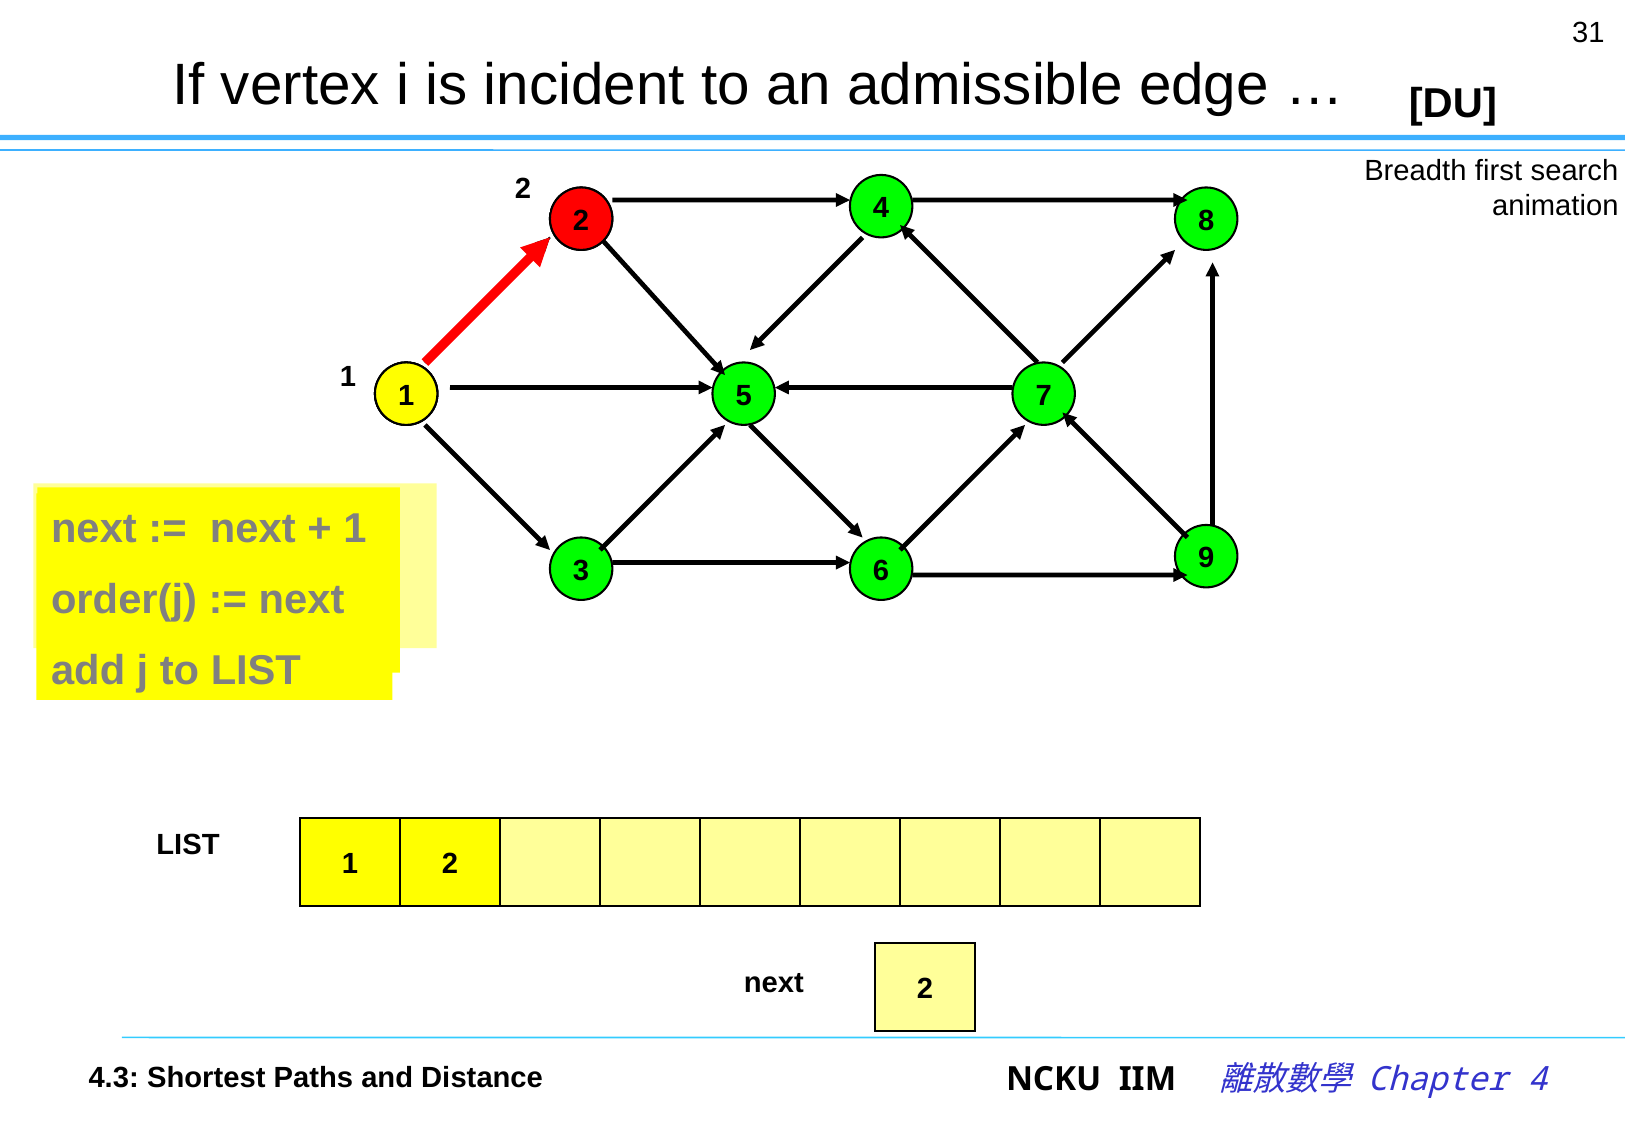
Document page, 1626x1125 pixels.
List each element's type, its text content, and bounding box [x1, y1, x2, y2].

text_box [1062, 412, 1188, 538]
text_box 4.3: Shortest Paths and Distance [73, 1051, 559, 1101]
text_box [1100, 818, 1200, 906]
text_box [749, 424, 863, 538]
text_box 2 [549, 187, 613, 250]
text_box [912, 568, 1188, 582]
text_box next [712, 955, 819, 1006]
text_box 7 [1012, 362, 1075, 425]
slide_number 31 [1557, 6, 1625, 69]
text_box [599, 424, 725, 551]
text_box 2 [875, 943, 975, 1031]
text_box 2 [500, 162, 550, 213]
text_box [800, 818, 900, 906]
text_box Select an admissible edge (i,j) [33, 483, 437, 649]
text_box Mark vertex j pred(j) := i [37, 487, 400, 673]
title If vertex i is incident to an admissible edge … [137, 37, 1413, 125]
text_box [DU] [1393, 68, 1513, 134]
text_box 1 [324, 349, 375, 400]
text_box [612, 193, 850, 207]
text_box [1206, 262, 1219, 526]
text_box 2 [399, 818, 500, 906]
text_box [999, 818, 1100, 906]
text_box [899, 424, 1025, 551]
text_box [424, 424, 550, 550]
text_box [912, 193, 1188, 207]
text_box next := next + 1 order(j) := next add j to LIST [36, 493, 393, 700]
text_box [603, 241, 725, 376]
text_box LIST [125, 817, 235, 868]
text_box [500, 818, 600, 906]
text_box [612, 556, 850, 569]
text_box [449, 381, 713, 394]
text_box 5 [712, 362, 775, 425]
text_box 8 [1174, 187, 1238, 250]
text_box [900, 224, 1038, 363]
text_box [1062, 249, 1175, 363]
text_box 4 [849, 174, 913, 238]
text_box 3 [549, 537, 613, 600]
text_box [900, 818, 999, 906]
text_box 1 [300, 818, 399, 906]
text_box [699, 818, 800, 906]
text_box 1 [374, 362, 438, 425]
text_box [424, 237, 550, 363]
text_box [774, 381, 1013, 394]
text_box Breadth first search animation [1249, 143, 1625, 219]
text_box [600, 818, 699, 906]
text_box [750, 237, 863, 350]
text_box 9 [1174, 524, 1238, 588]
text_box 6 [849, 537, 913, 600]
